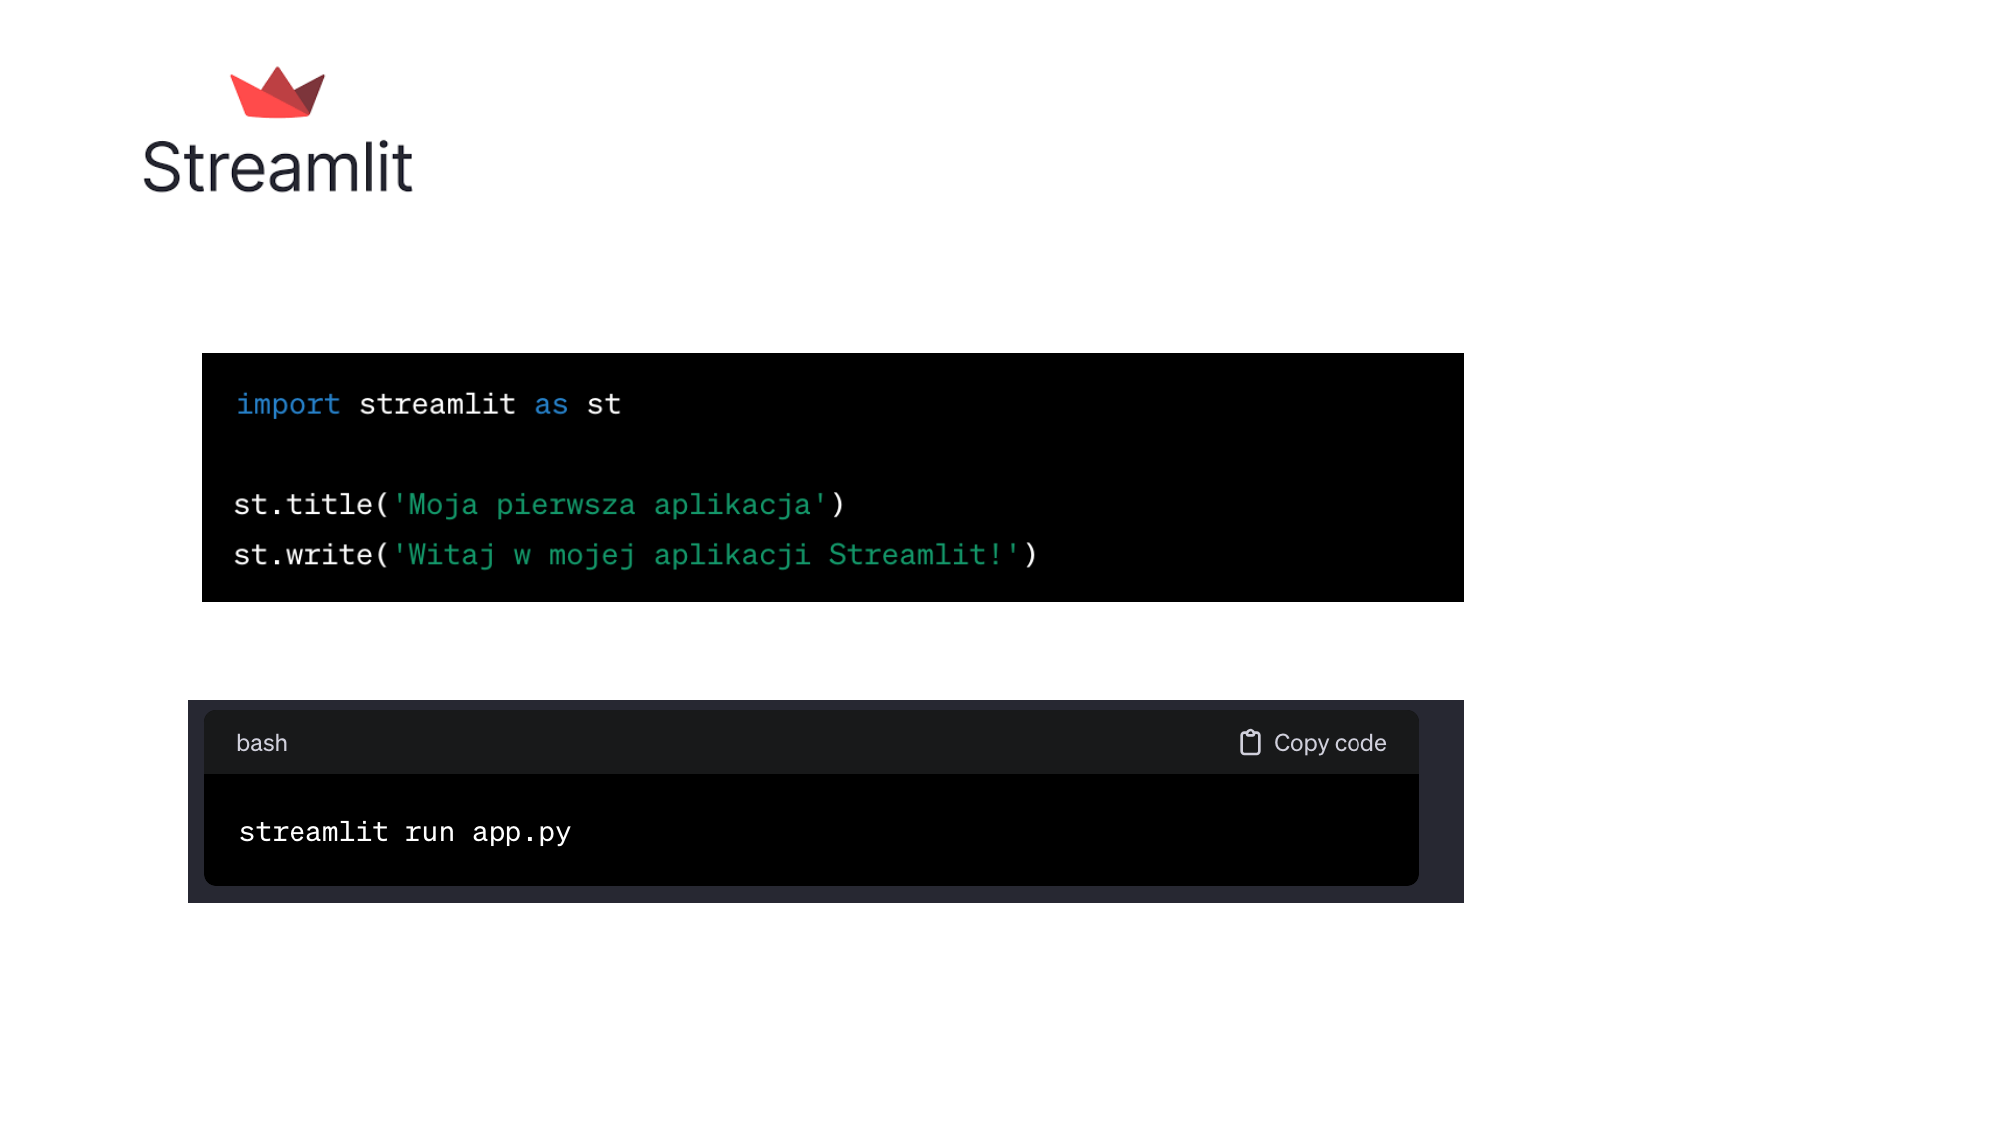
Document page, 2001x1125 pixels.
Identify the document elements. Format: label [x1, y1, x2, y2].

picture [188, 700, 1464, 903]
picture [202, 353, 1464, 602]
picture [106, 29, 449, 230]
